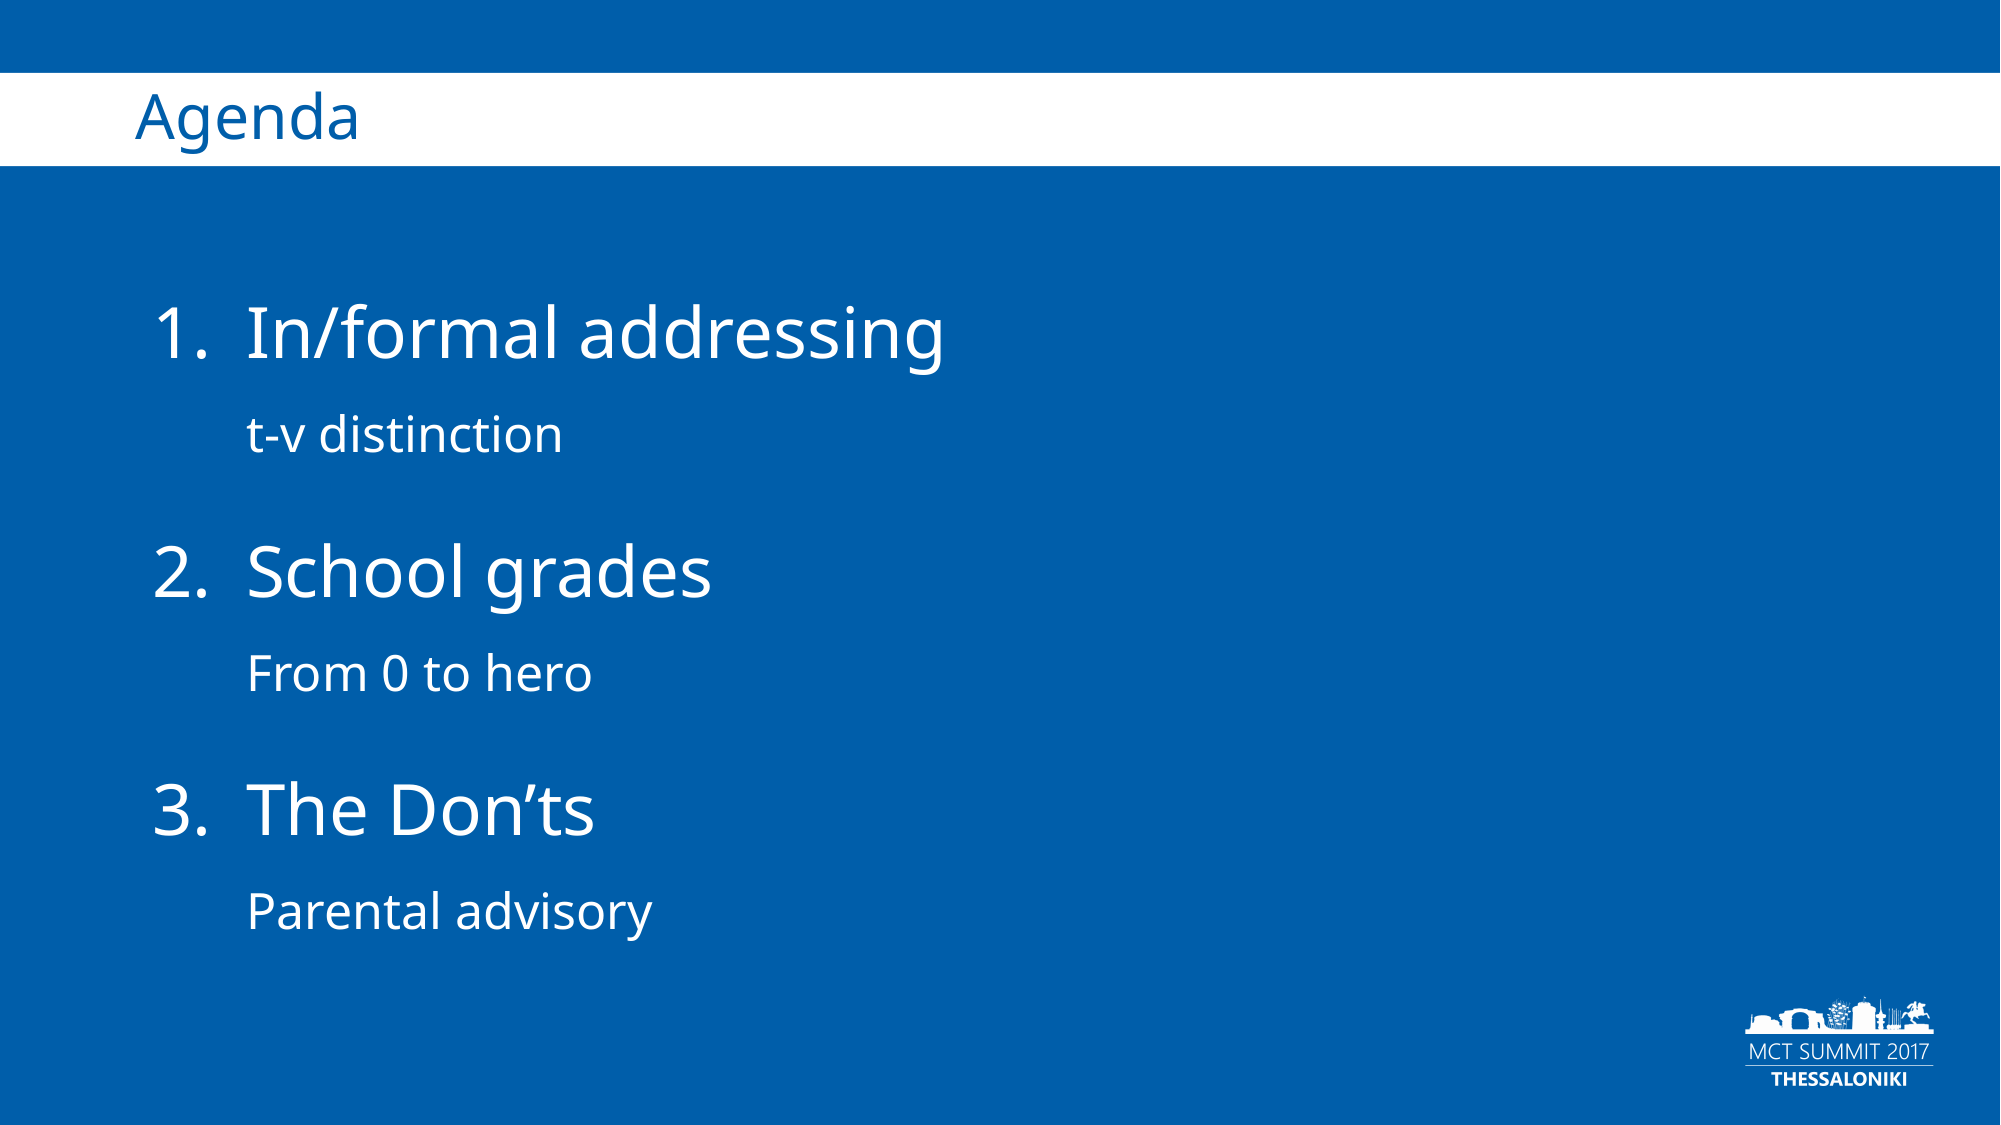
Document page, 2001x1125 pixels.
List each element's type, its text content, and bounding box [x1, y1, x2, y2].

title Agenda [0, 72, 2000, 167]
picture [1741, 990, 1938, 1095]
list In/formal addressing t-v distinction School grades From 0 to hero The Don’ts Parental advisory [137, 238, 1863, 1014]
